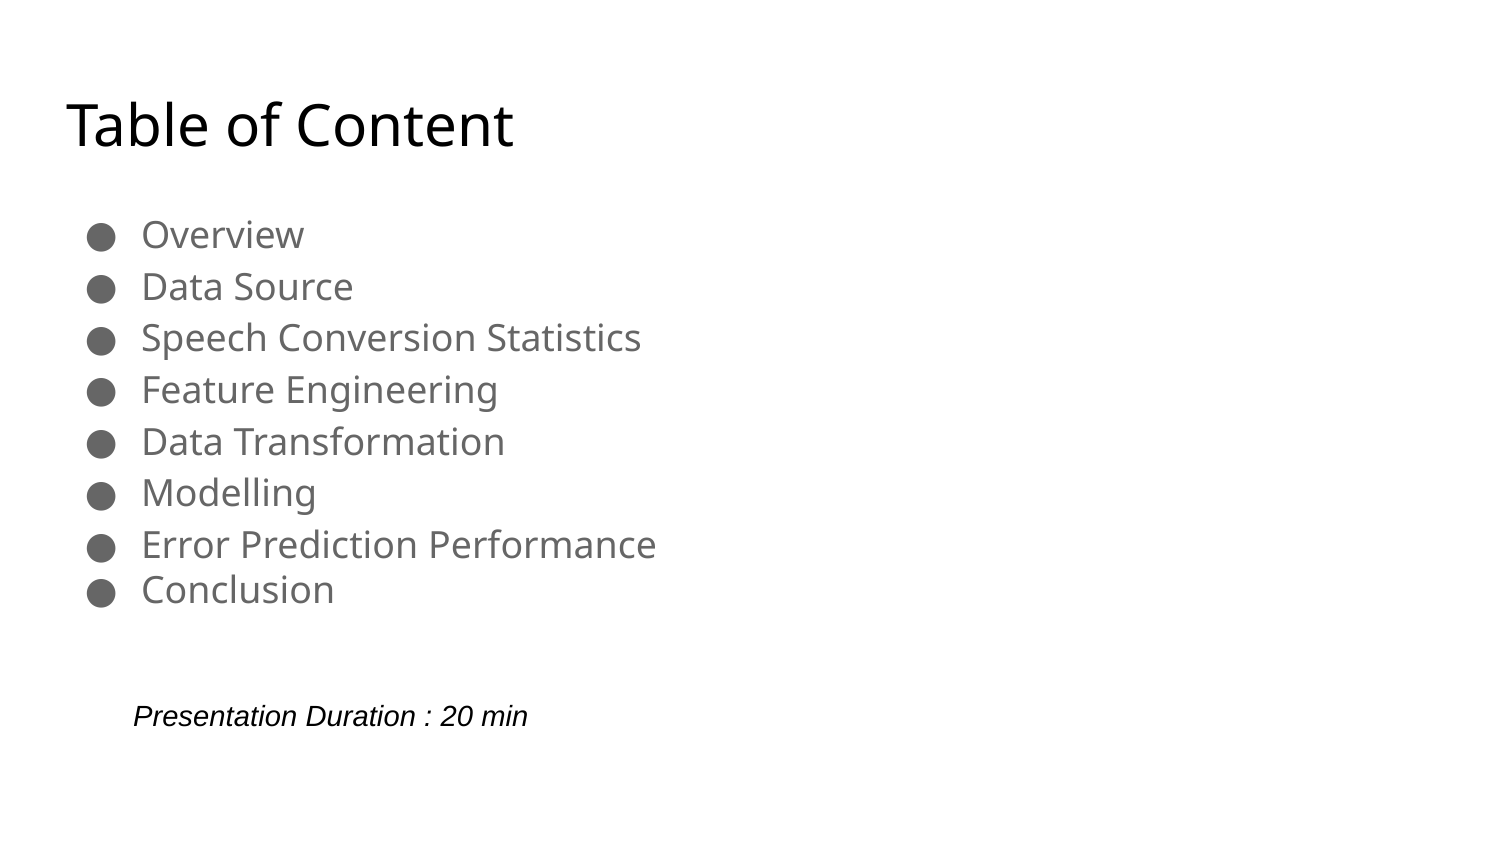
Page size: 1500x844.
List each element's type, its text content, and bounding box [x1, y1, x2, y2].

text_box Presentation Duration : 20 min [118, 681, 870, 745]
title Table of Content [51, 72, 1449, 167]
list Overview Data Source Speech Conversion Statistics Feature Engineering Data Transformation Modelling Error Prediction Performance Conclusion [51, 189, 1449, 750]
